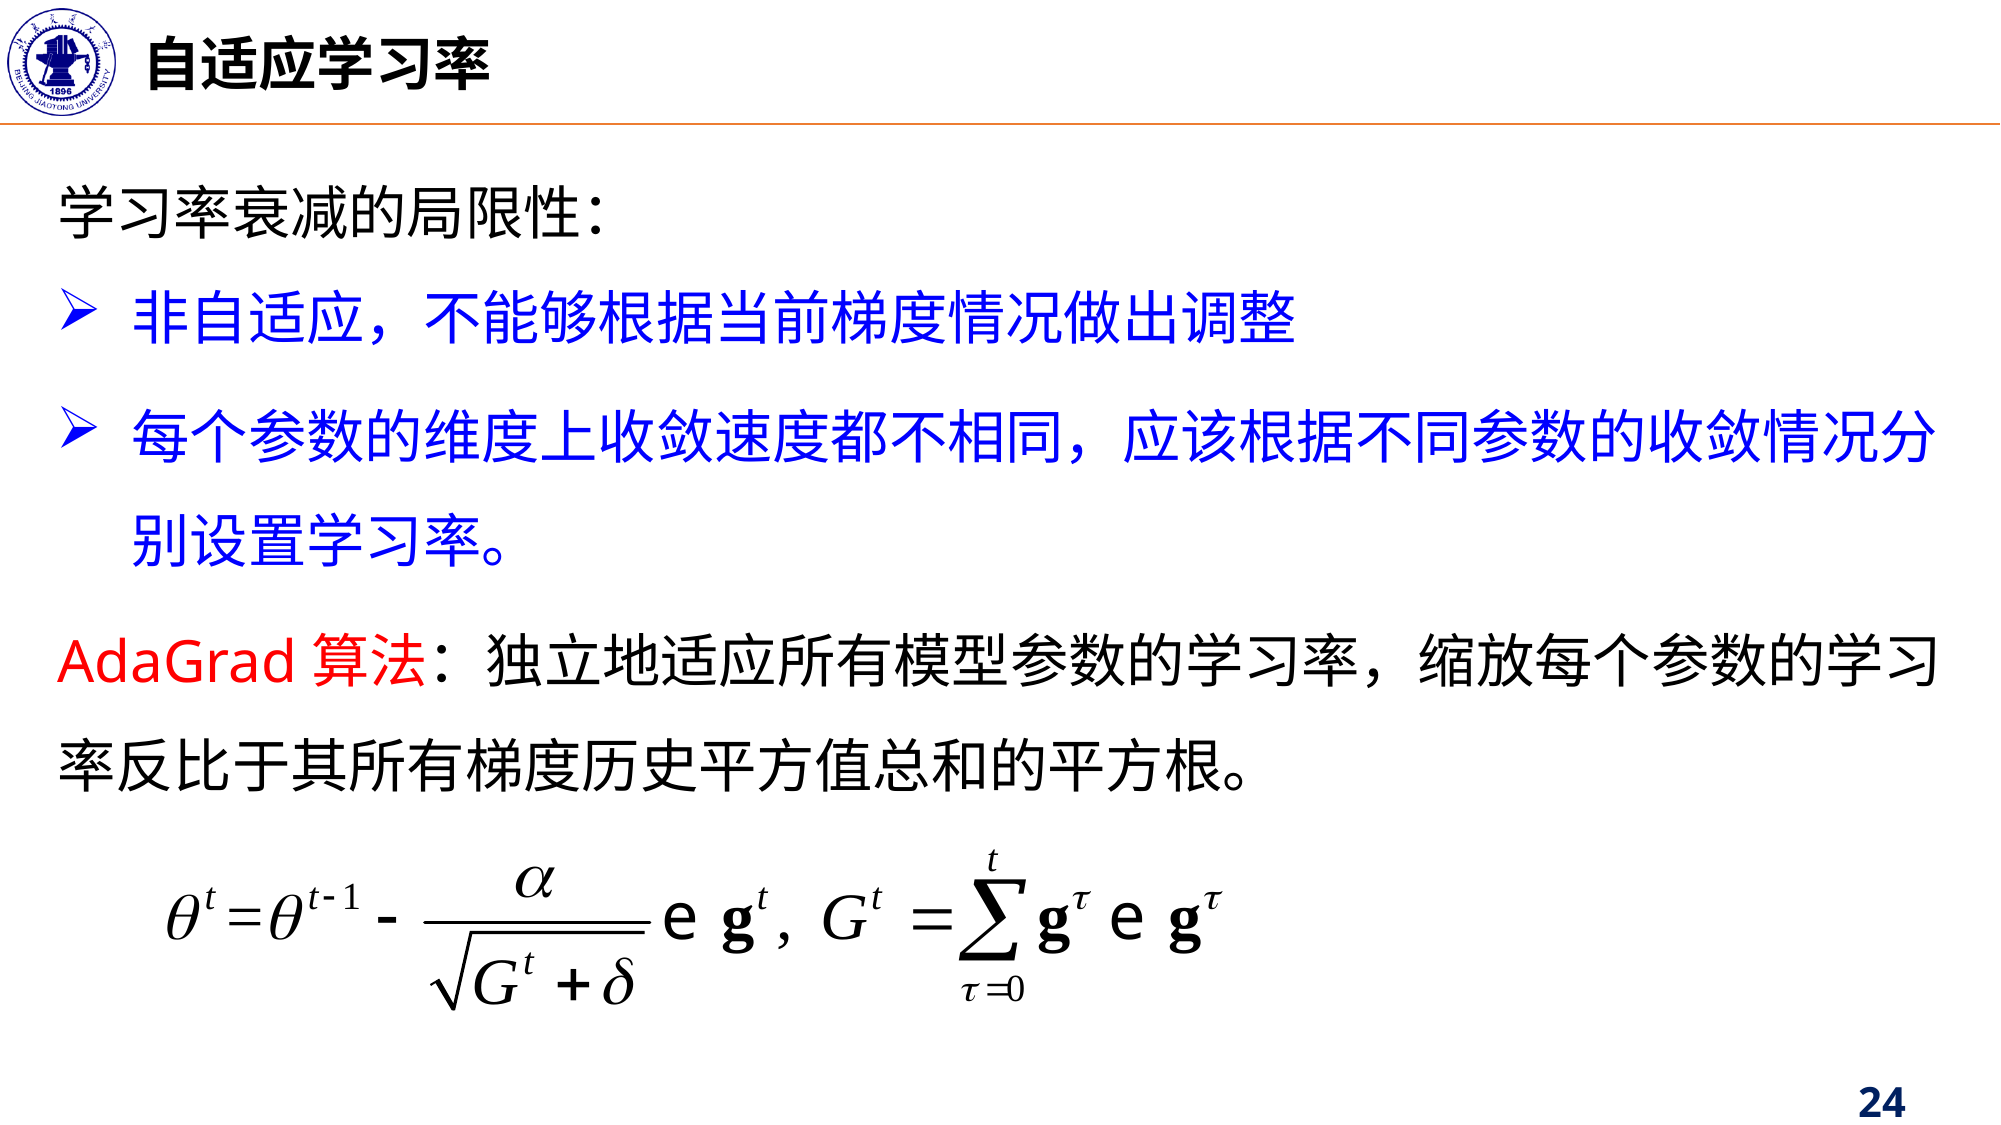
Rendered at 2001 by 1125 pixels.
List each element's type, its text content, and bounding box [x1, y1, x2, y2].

picture [7, 8, 116, 116]
text_box 学习率衰减的局限性： [42, 133, 1958, 238]
text_box 非自适应，不能够根据当前梯度情况做出调整 [42, 238, 1977, 357]
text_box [156, 828, 1255, 1022]
text_box AdaGrad算法：独立地适应所有模型参数的学习率，缩放每个参数的学习率反比于其所有梯度历史平方值总和的平方根。 [42, 581, 1958, 859]
text_box 自适应学习率 [127, 19, 1958, 105]
text_box 每个参数的维度上收敛速度都不相同，应该根据不同参数的收敛情况分别设置学习率。 [42, 357, 1977, 582]
